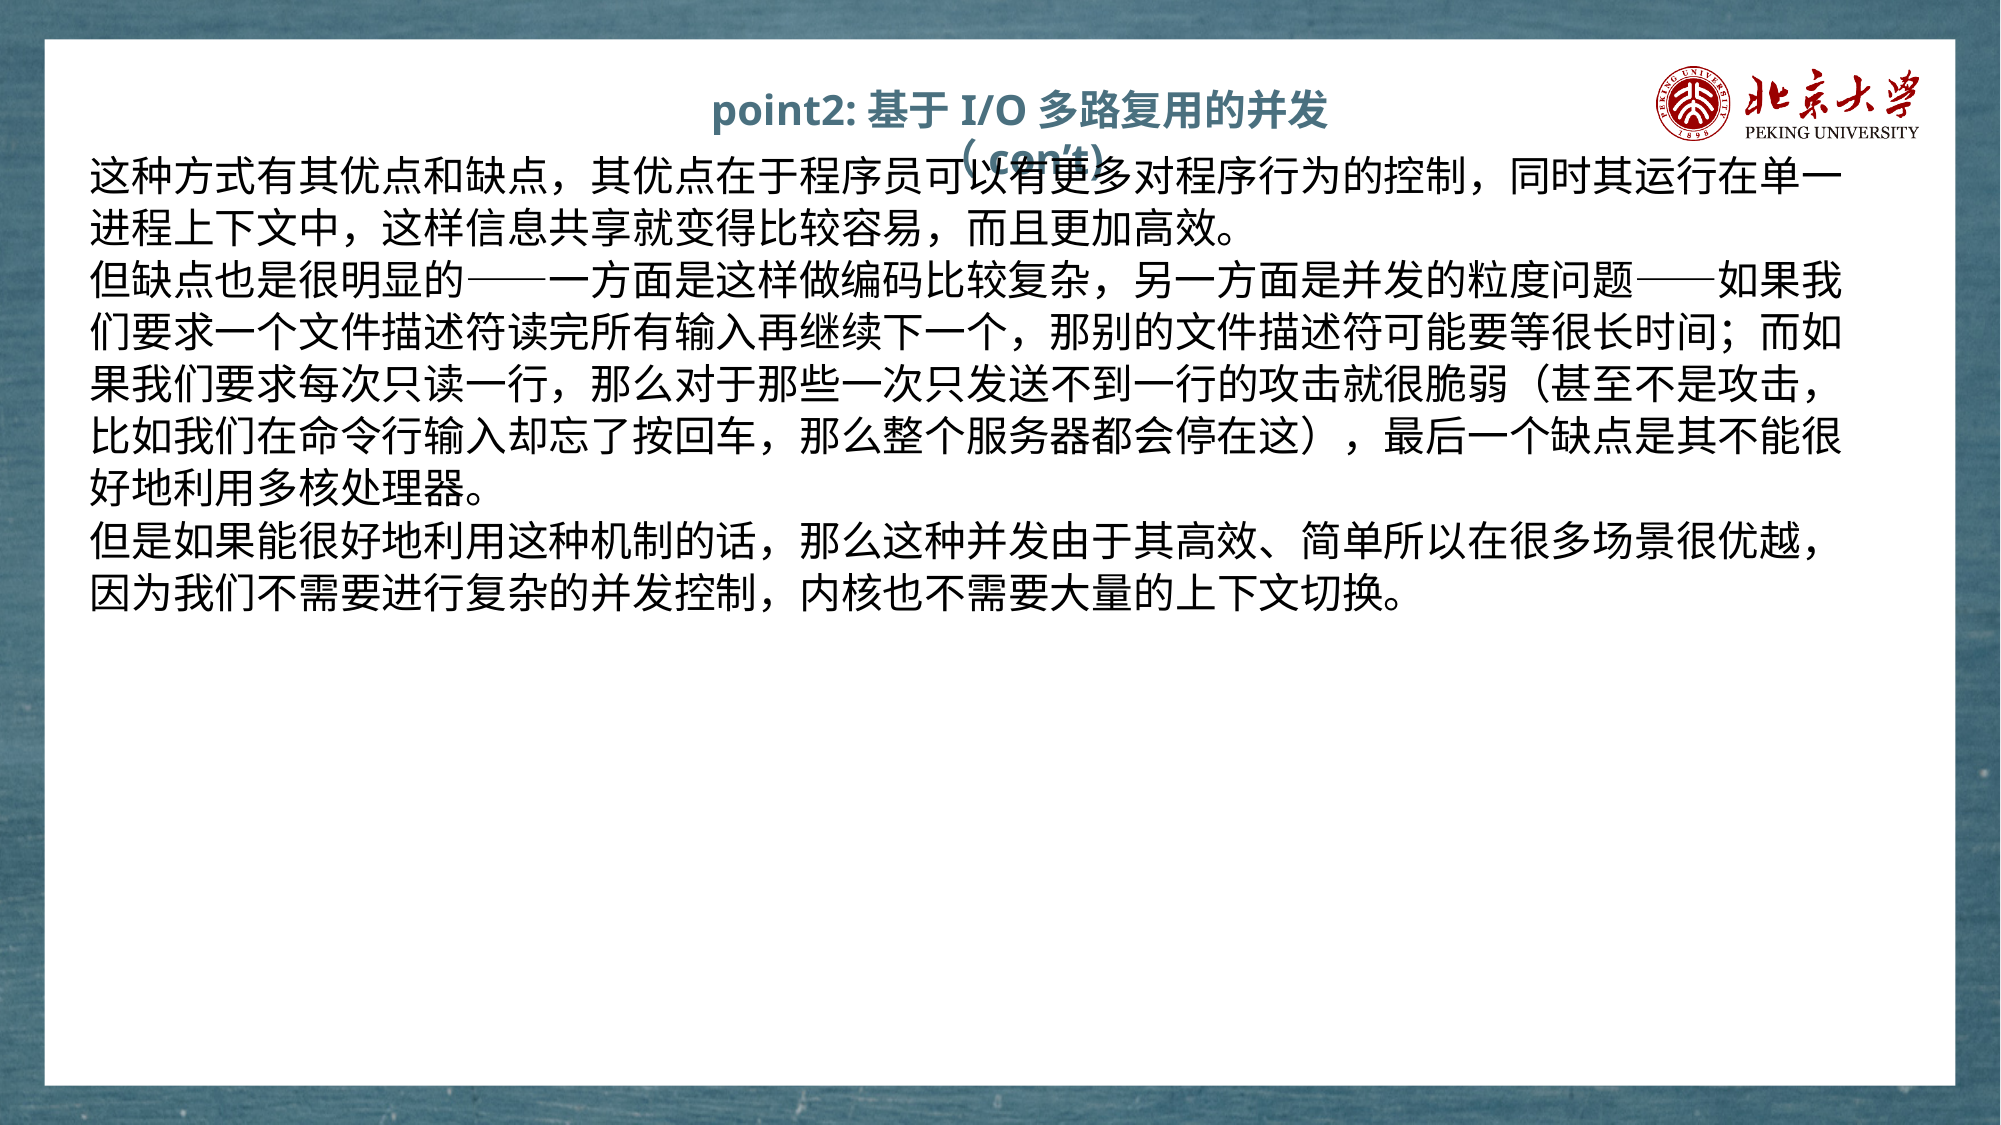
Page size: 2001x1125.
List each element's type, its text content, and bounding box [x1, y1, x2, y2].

text_box 这种方式有其优点和缺点，其优点在于程序员可以有更多对程序行为的控制，同时其运行在单一进程上下文中，这样信息共享就变得比较容易，而且更加高效。 但缺点也是很明显的——一方面是这样做编码比较复杂，另一方面是并发的粒度问题——如果我们要求一个文件描述符读完所有输入再继续下一个，那别的文件描述符可能要等很长时间；而如果我们要求每次只读一行，那么对于那些一次只发送不到一行的攻击就很脆弱（甚至不是攻击，比如我们在命令行输入却忘了按回车，那么整个服务器都会停在这），最后一个缺点是其不能很好地利用多核处理器。 但是如果能很好地利用这种机制的话，那么这种并发由于其高效、简单所以在很多场景很优越，因为我们不需要进行复杂的并发控制，内核也不需要大量的上下文切换。 [74, 140, 1887, 624]
picture [0, 0, 2001, 1125]
text_box point2:基于I/O多路复用的并发（con’t) [630, 76, 1410, 140]
text_box [44, 38, 1956, 1087]
